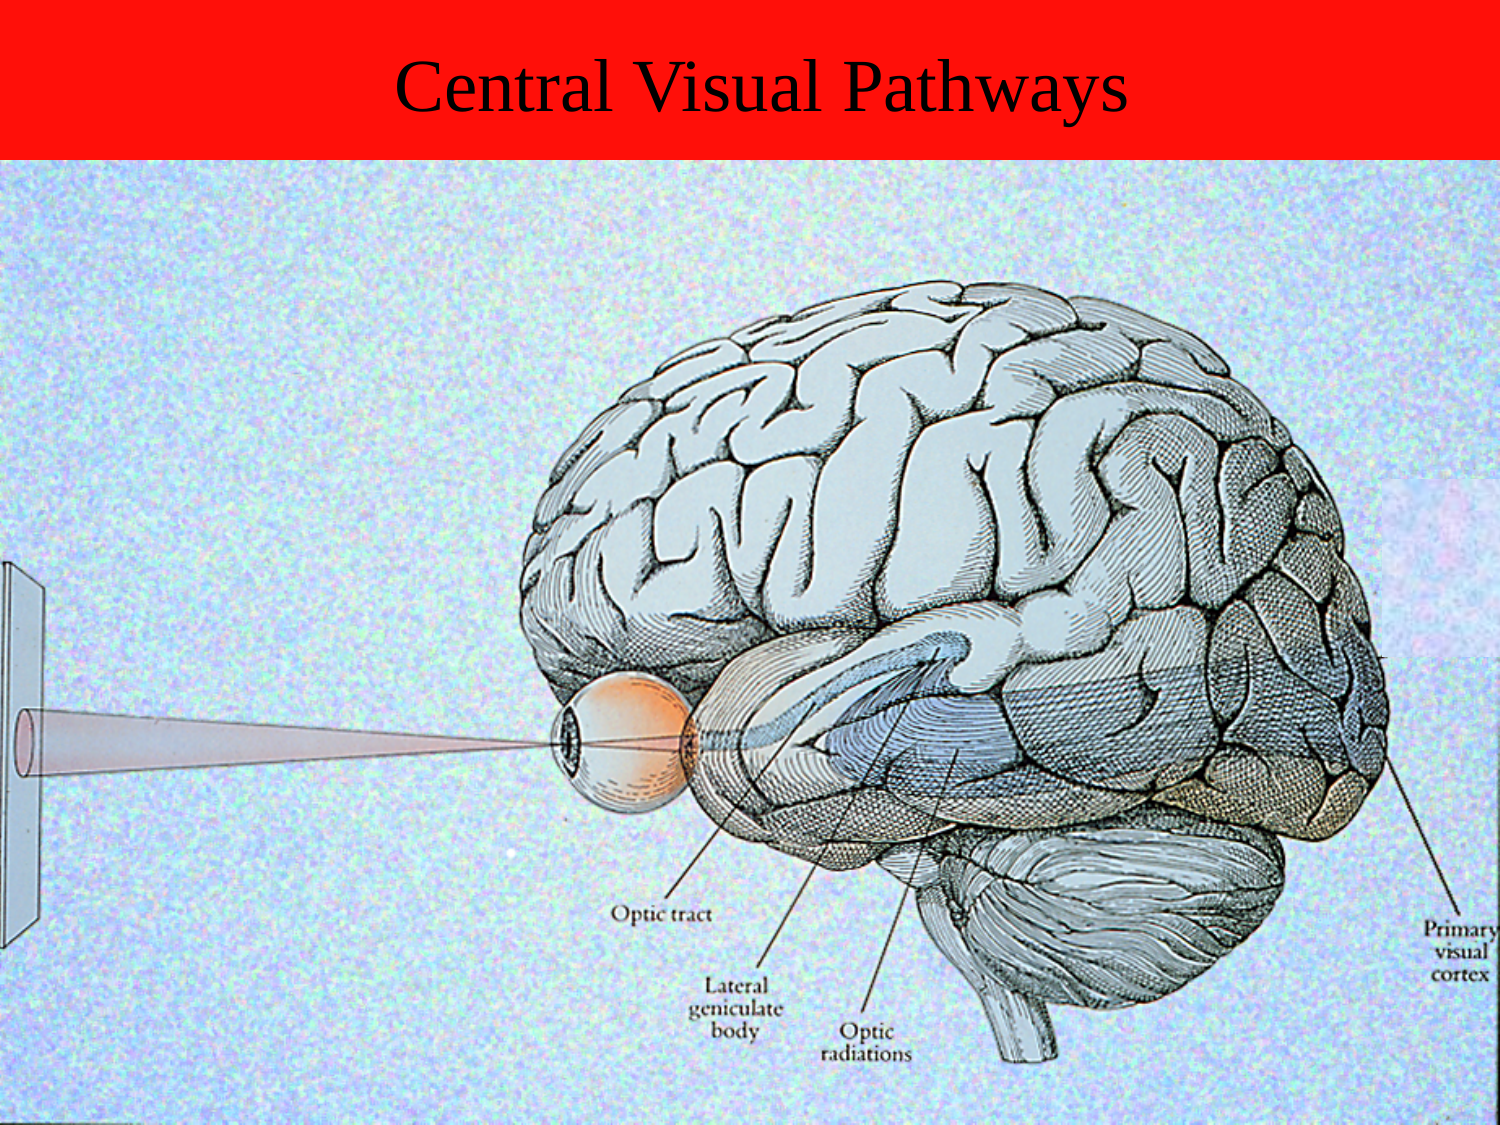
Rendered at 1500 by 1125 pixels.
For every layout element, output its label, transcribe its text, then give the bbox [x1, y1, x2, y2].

text_box Central Visual Pathways [124, 0, 1400, 159]
picture [0, 160, 1500, 1125]
